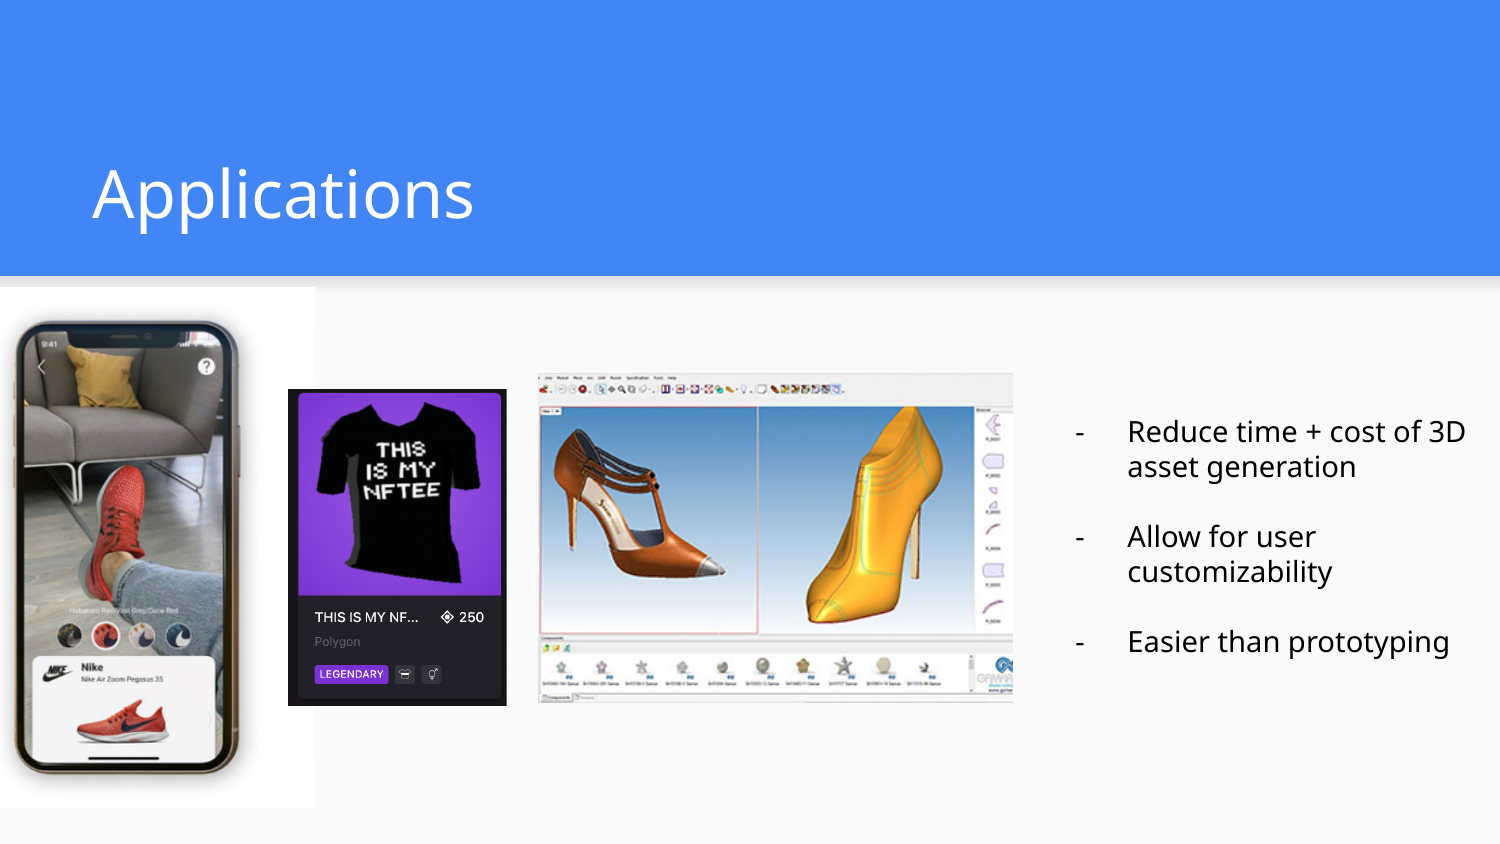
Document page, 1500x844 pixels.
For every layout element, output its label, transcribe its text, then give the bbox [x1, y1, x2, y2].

picture [538, 373, 1013, 703]
text_box Reduce time + cost of 3D asset generation Allow for user customizability Easier than prototyping [1037, 398, 1500, 674]
title Applications [77, 121, 1427, 248]
picture [0, 287, 507, 808]
